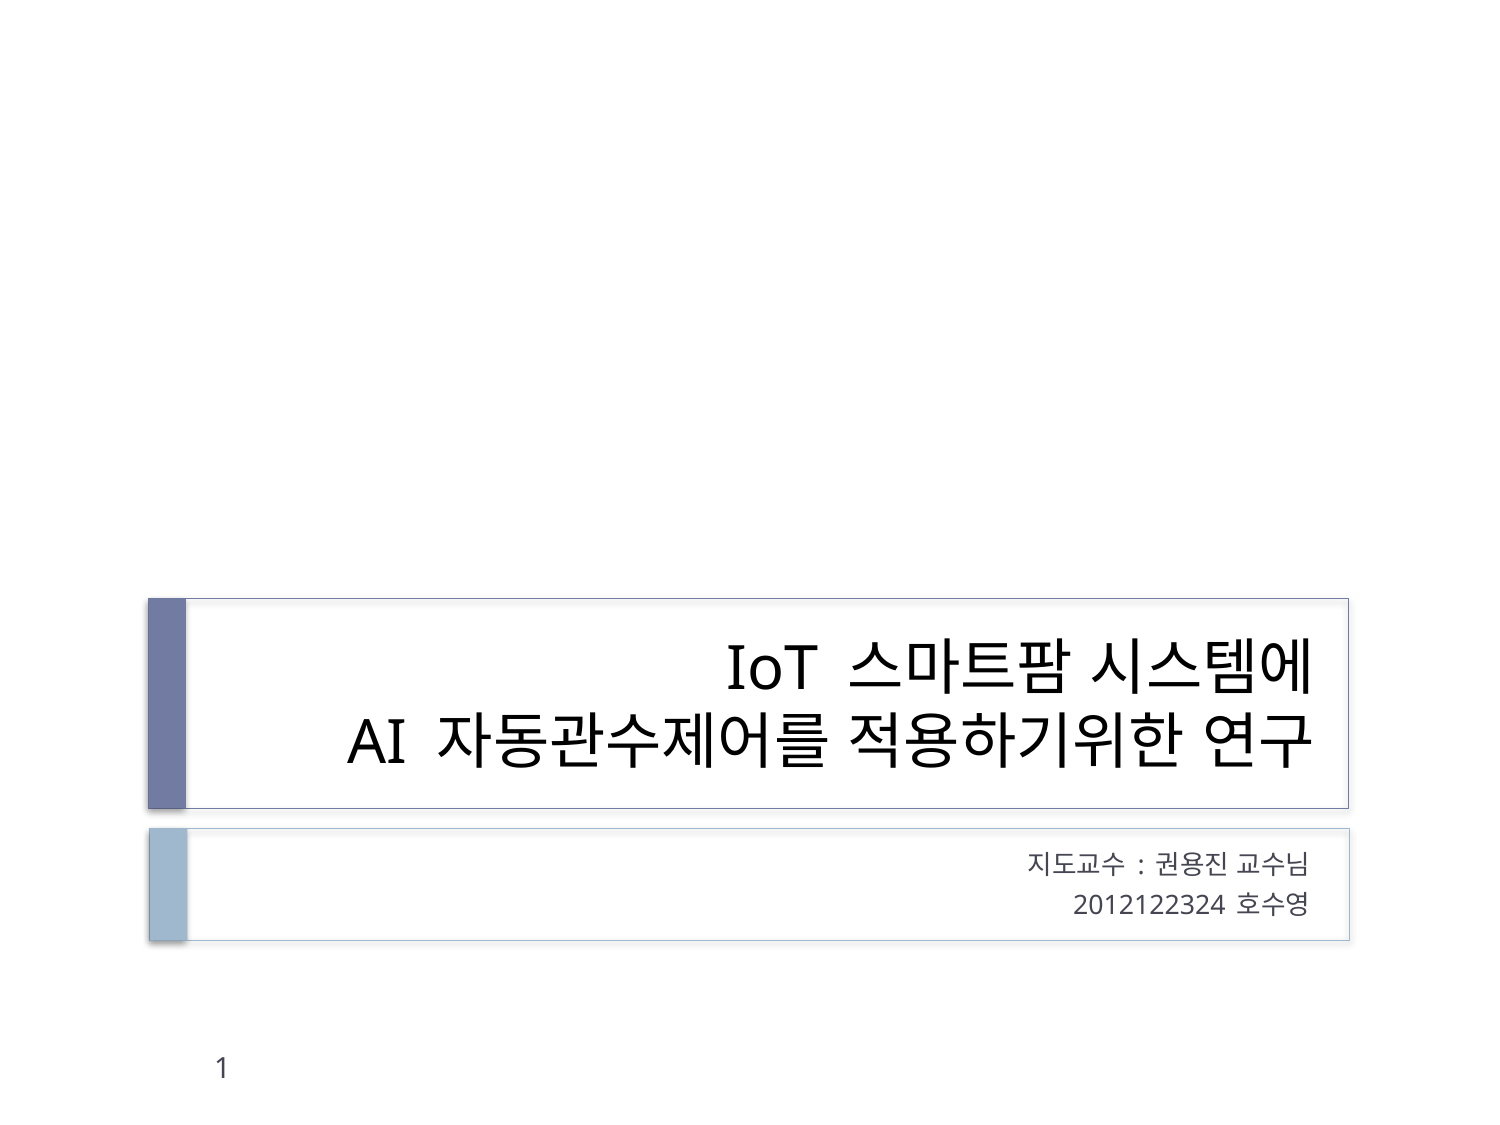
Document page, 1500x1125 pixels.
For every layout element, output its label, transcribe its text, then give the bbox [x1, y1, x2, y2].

slide_number 1 [199, 1042, 400, 1103]
subtitle 지도교수 : 권용진 교수님 2012122324 호수영 [200, 840, 1325, 929]
title IoT 스마트팜 시스템에 AI 자동관수제어를 적용하기위한 연구 [204, 620, 1330, 784]
